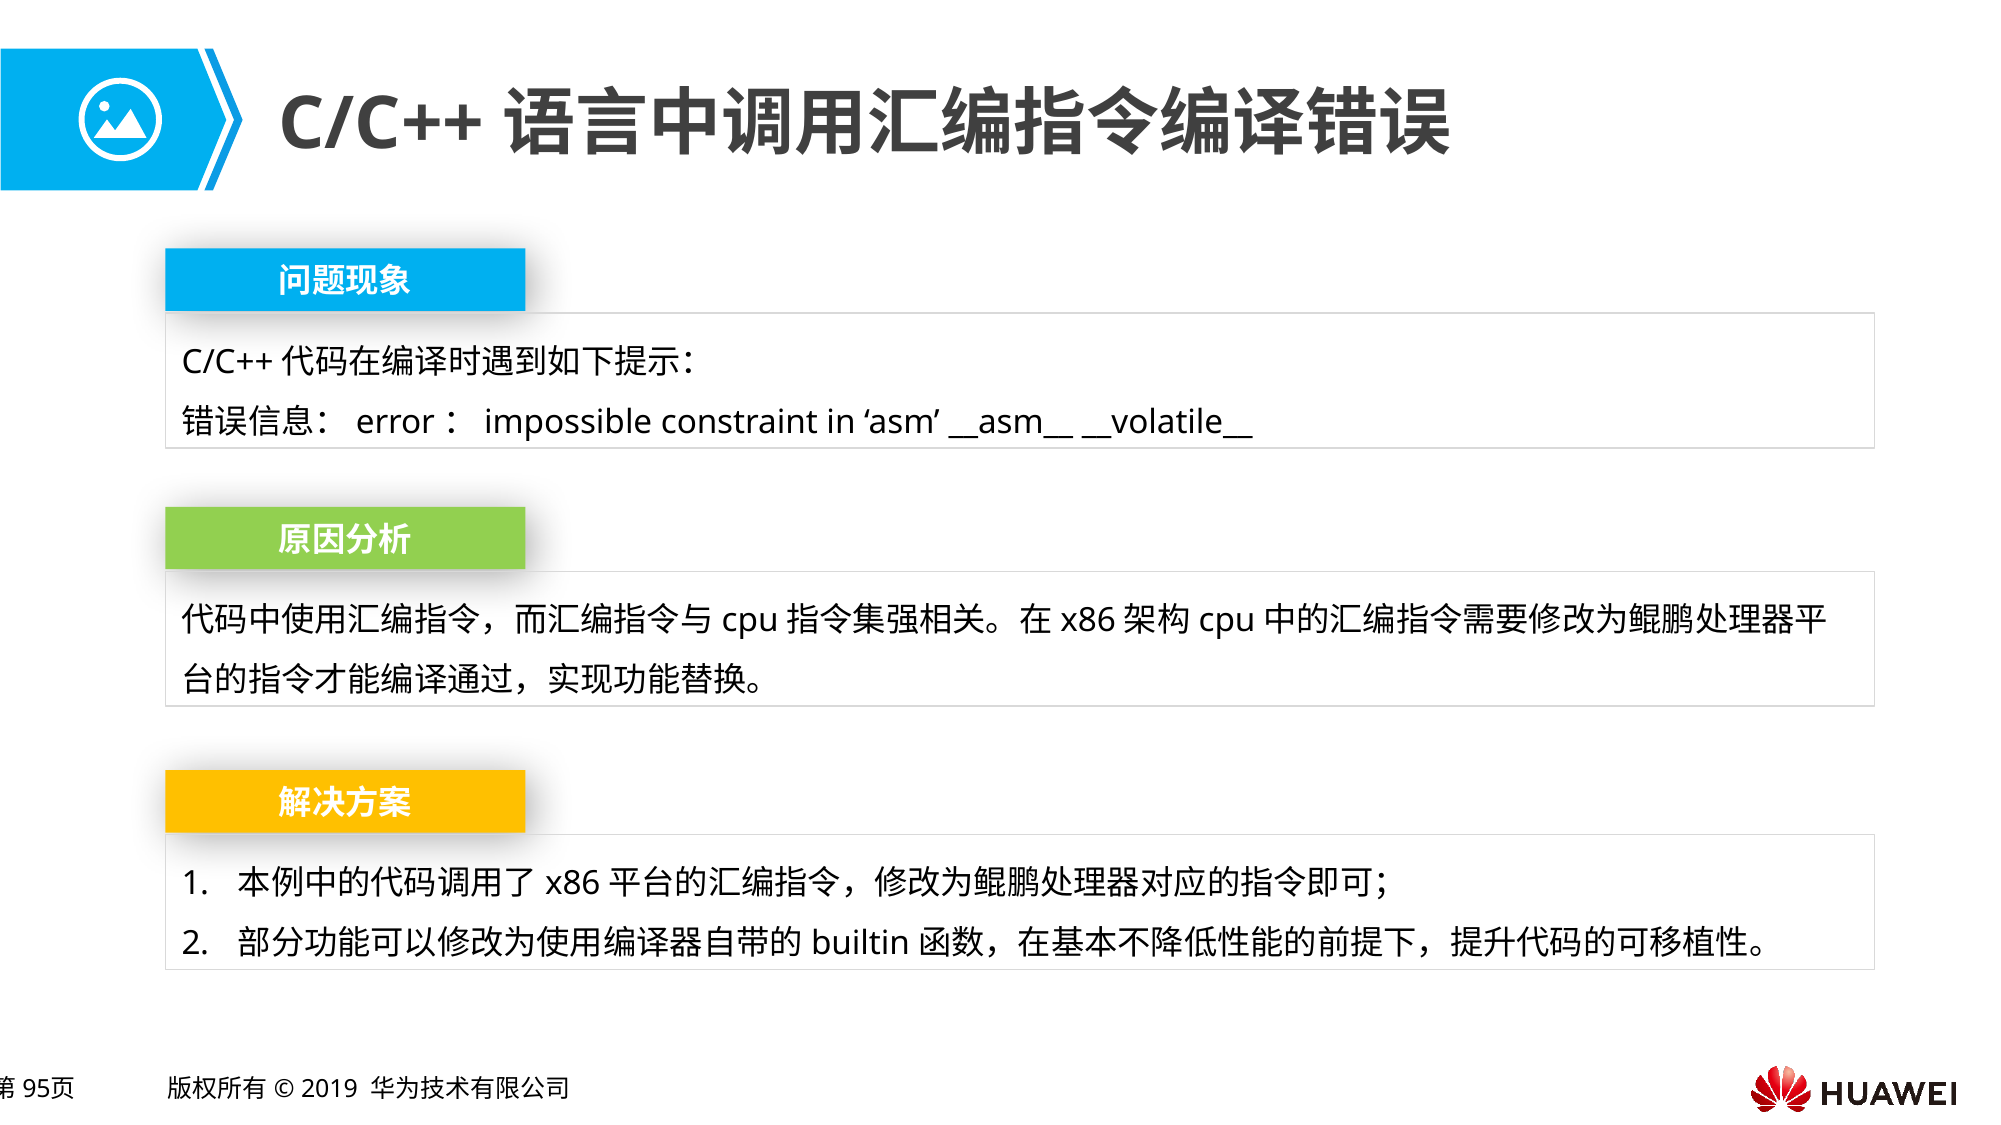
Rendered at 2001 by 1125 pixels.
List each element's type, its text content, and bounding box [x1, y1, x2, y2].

picture [1751, 1066, 1956, 1112]
title C/C++语言中调用汇编指令编译错误 [261, 67, 1875, 173]
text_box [165, 248, 1875, 971]
